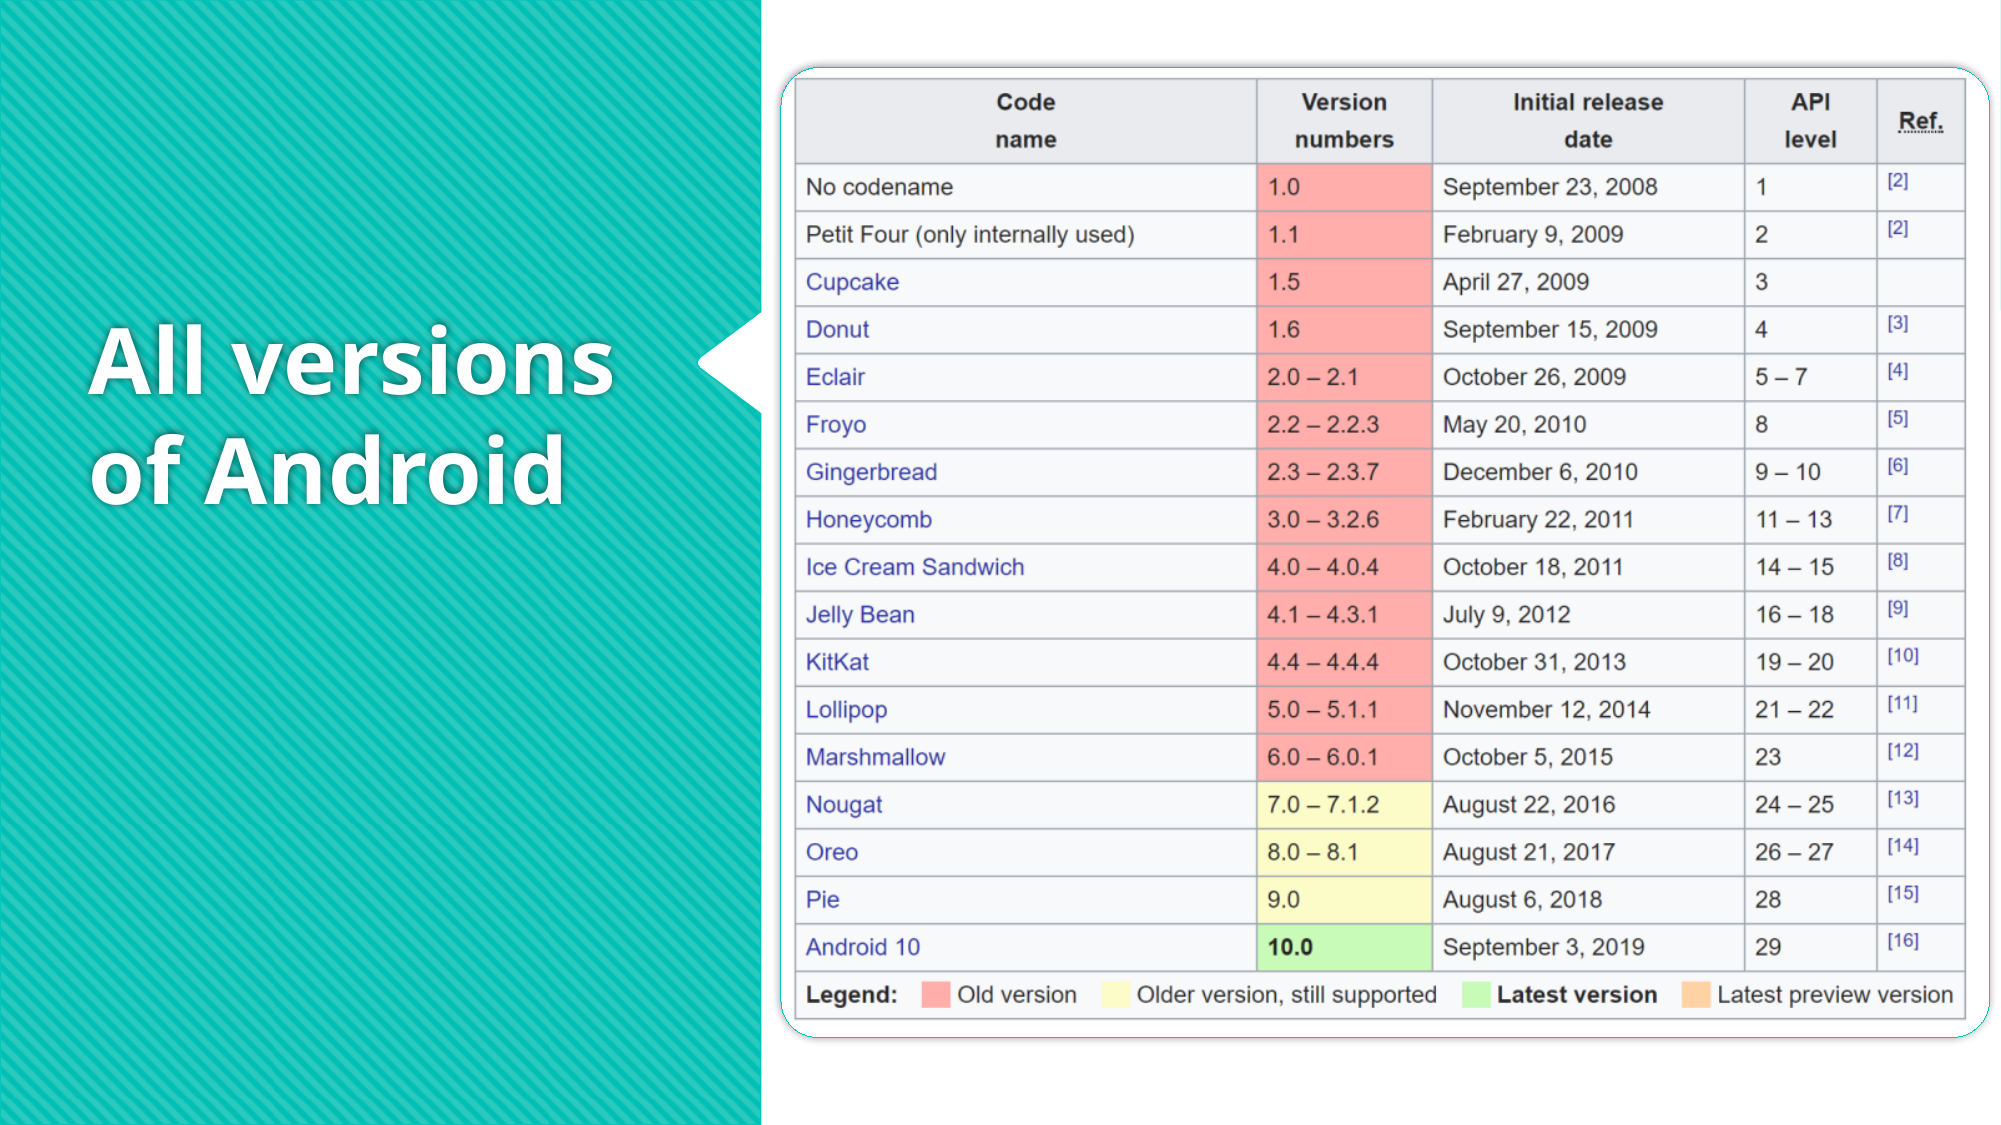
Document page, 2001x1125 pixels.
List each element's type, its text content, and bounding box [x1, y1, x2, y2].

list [780, 67, 1990, 1038]
title All versions of Android [74, 295, 639, 992]
text_box [698, 0, 2000, 1125]
text_box [0, 0, 762, 1125]
